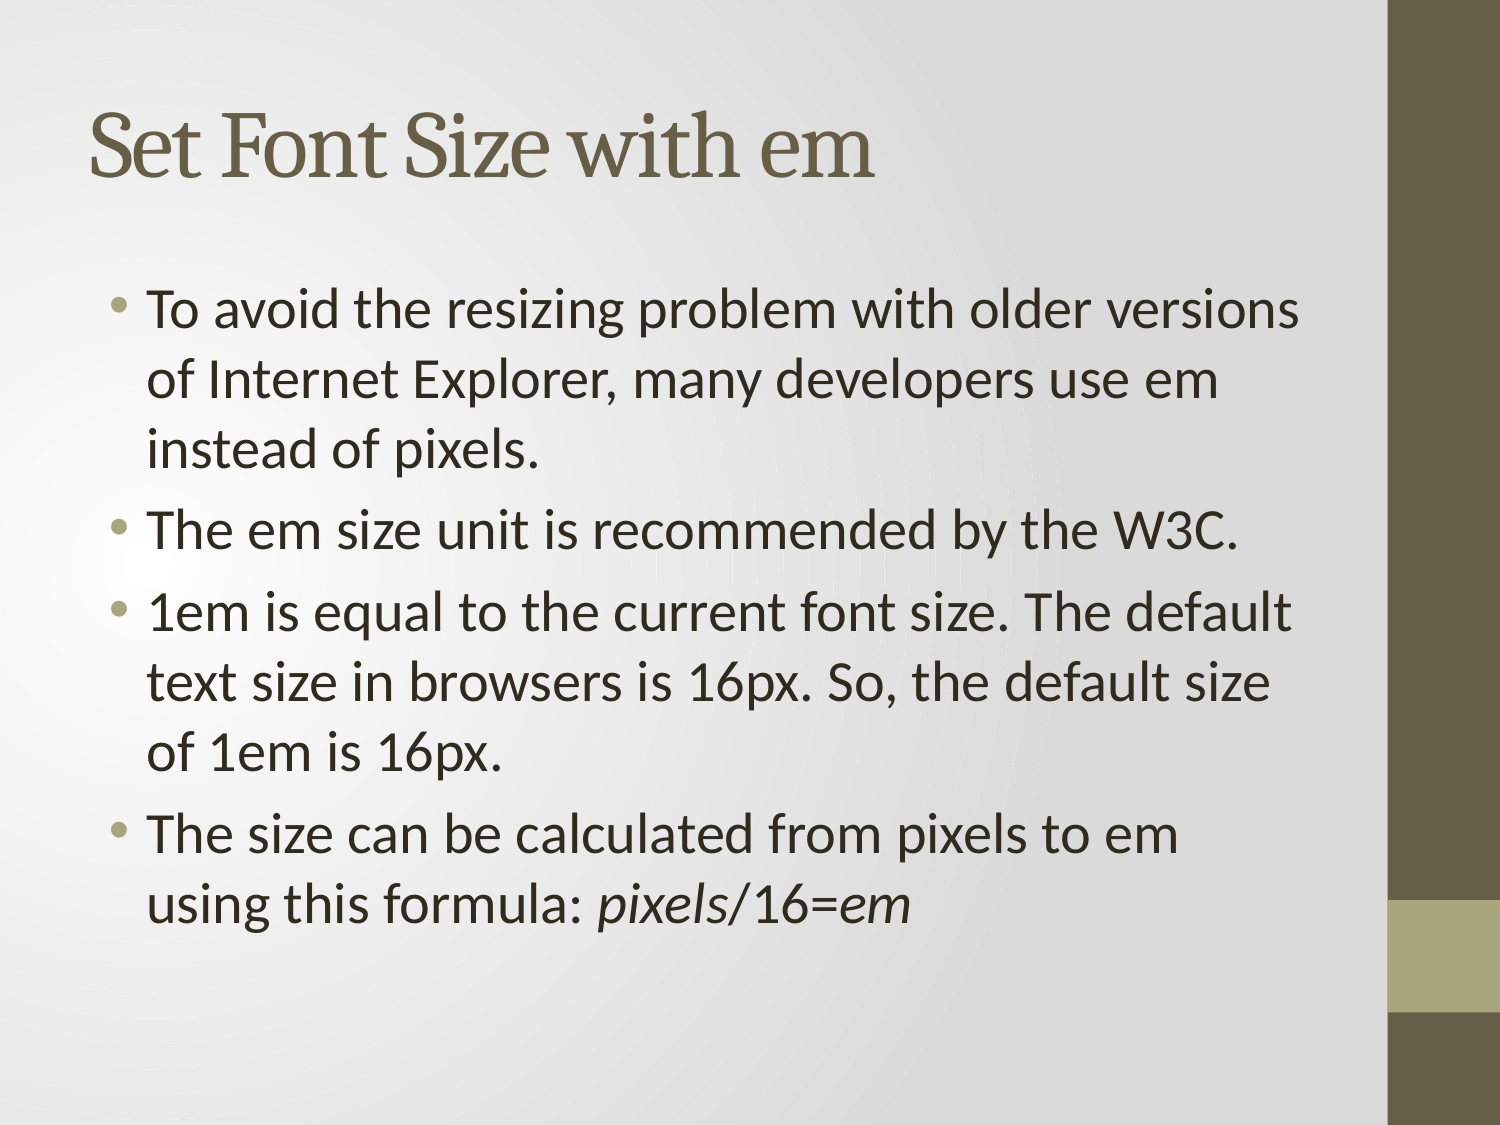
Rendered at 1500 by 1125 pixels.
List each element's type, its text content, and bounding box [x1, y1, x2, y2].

list To avoid the resizing problem with older versions of Internet Explorer, many developers use em instead of pixels. The em size unit is recommended by the W3C. 1em is equal to the current font size. The default text size in browsers is 16px. So, the default size of 1em is 16px. The size can be calculated from pixels to em using this formula: pixels/16=em [75, 262, 1325, 1050]
title Set Font Size with em [75, 45, 1325, 233]
